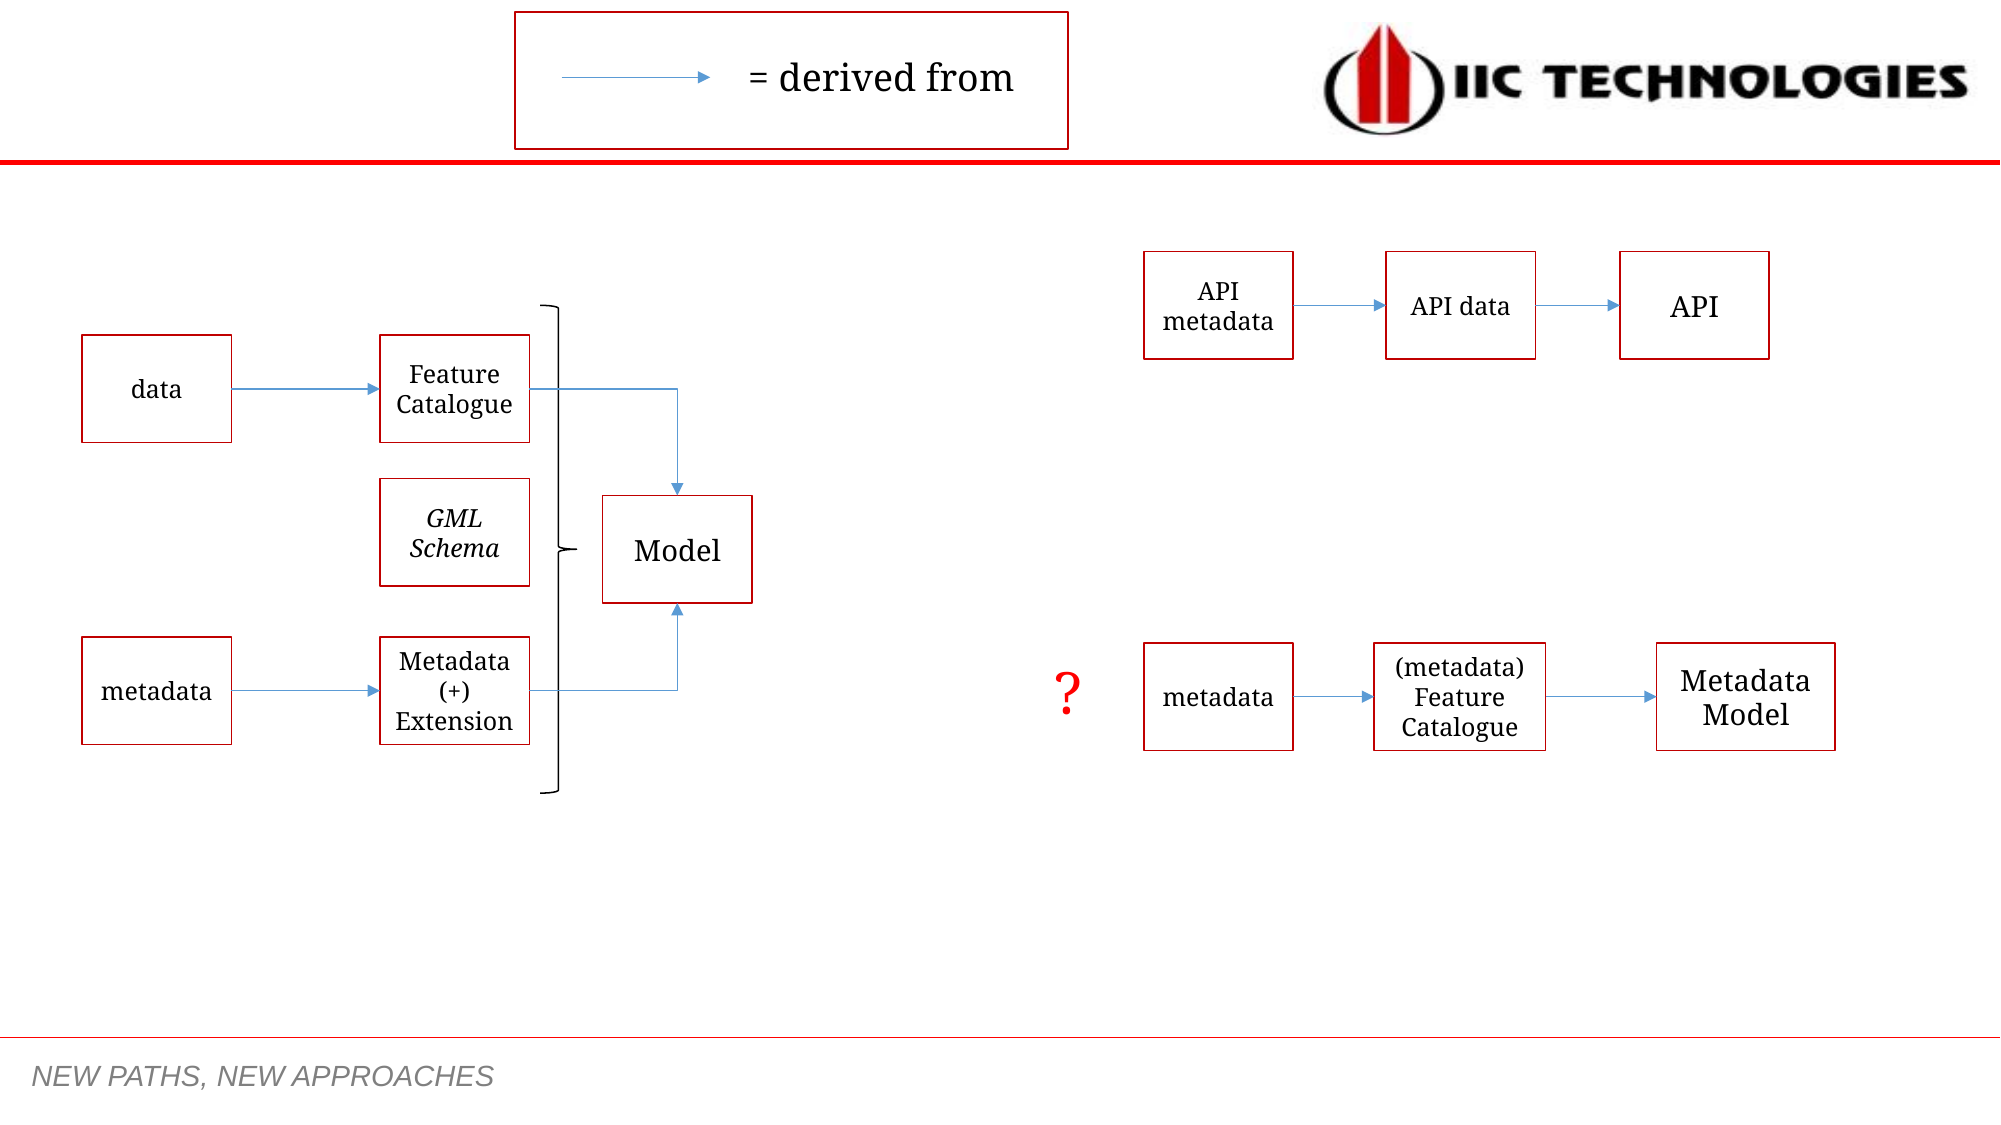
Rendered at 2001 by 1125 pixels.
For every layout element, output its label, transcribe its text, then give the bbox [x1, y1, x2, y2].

text_box Metadata Model [1656, 642, 1836, 751]
text_box Feature Catalogue [380, 335, 530, 443]
text_box ? [1054, 649, 1062, 734]
text_box [540, 505, 578, 600]
text_box [540, 304, 560, 385]
text_box data [82, 335, 232, 443]
picture [1312, 22, 1984, 138]
text_box metadata [82, 636, 232, 745]
text_box API metadata [1143, 251, 1294, 360]
text_box [540, 700, 560, 794]
text_box GML Schema [380, 478, 530, 586]
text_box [529, 602, 678, 691]
text_box Model [602, 495, 752, 603]
text_box (metadata) Feature Catalogue [1374, 642, 1546, 751]
text_box metadata [1143, 642, 1294, 751]
text_box Metadata (+) Extension [380, 636, 530, 745]
text_box API data [1386, 251, 1536, 360]
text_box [529, 388, 678, 496]
text_box [514, 11, 1068, 150]
text_box = derived from [733, 47, 1030, 107]
text_box API [1619, 251, 1770, 360]
